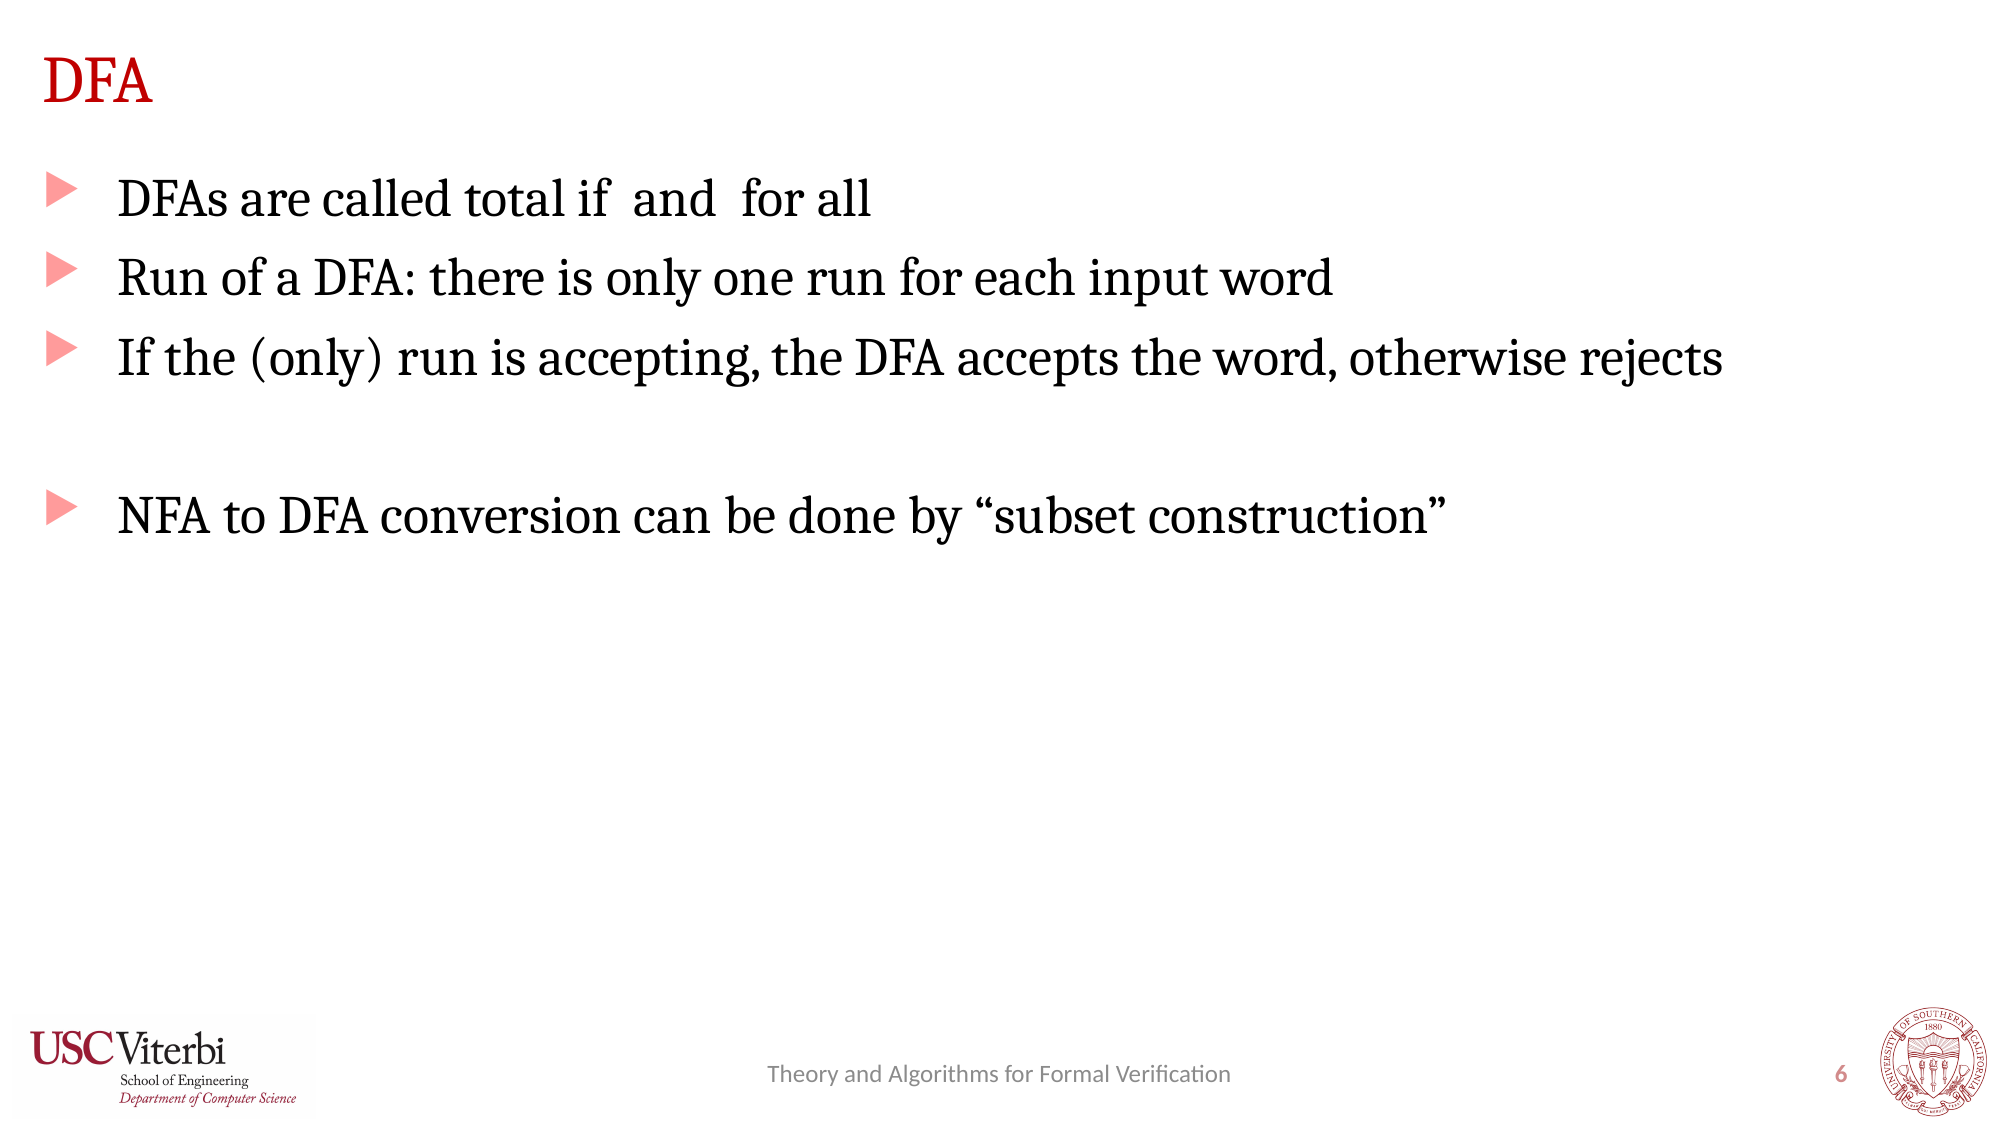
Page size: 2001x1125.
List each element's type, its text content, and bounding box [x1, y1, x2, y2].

slide_number 6 [1684, 1042, 1863, 1103]
title DFA [27, 12, 1947, 150]
picture [12, 1014, 316, 1119]
picture [1879, 1002, 1988, 1119]
footer Theory and Algorithms for Formal Verification [662, 1042, 1338, 1103]
